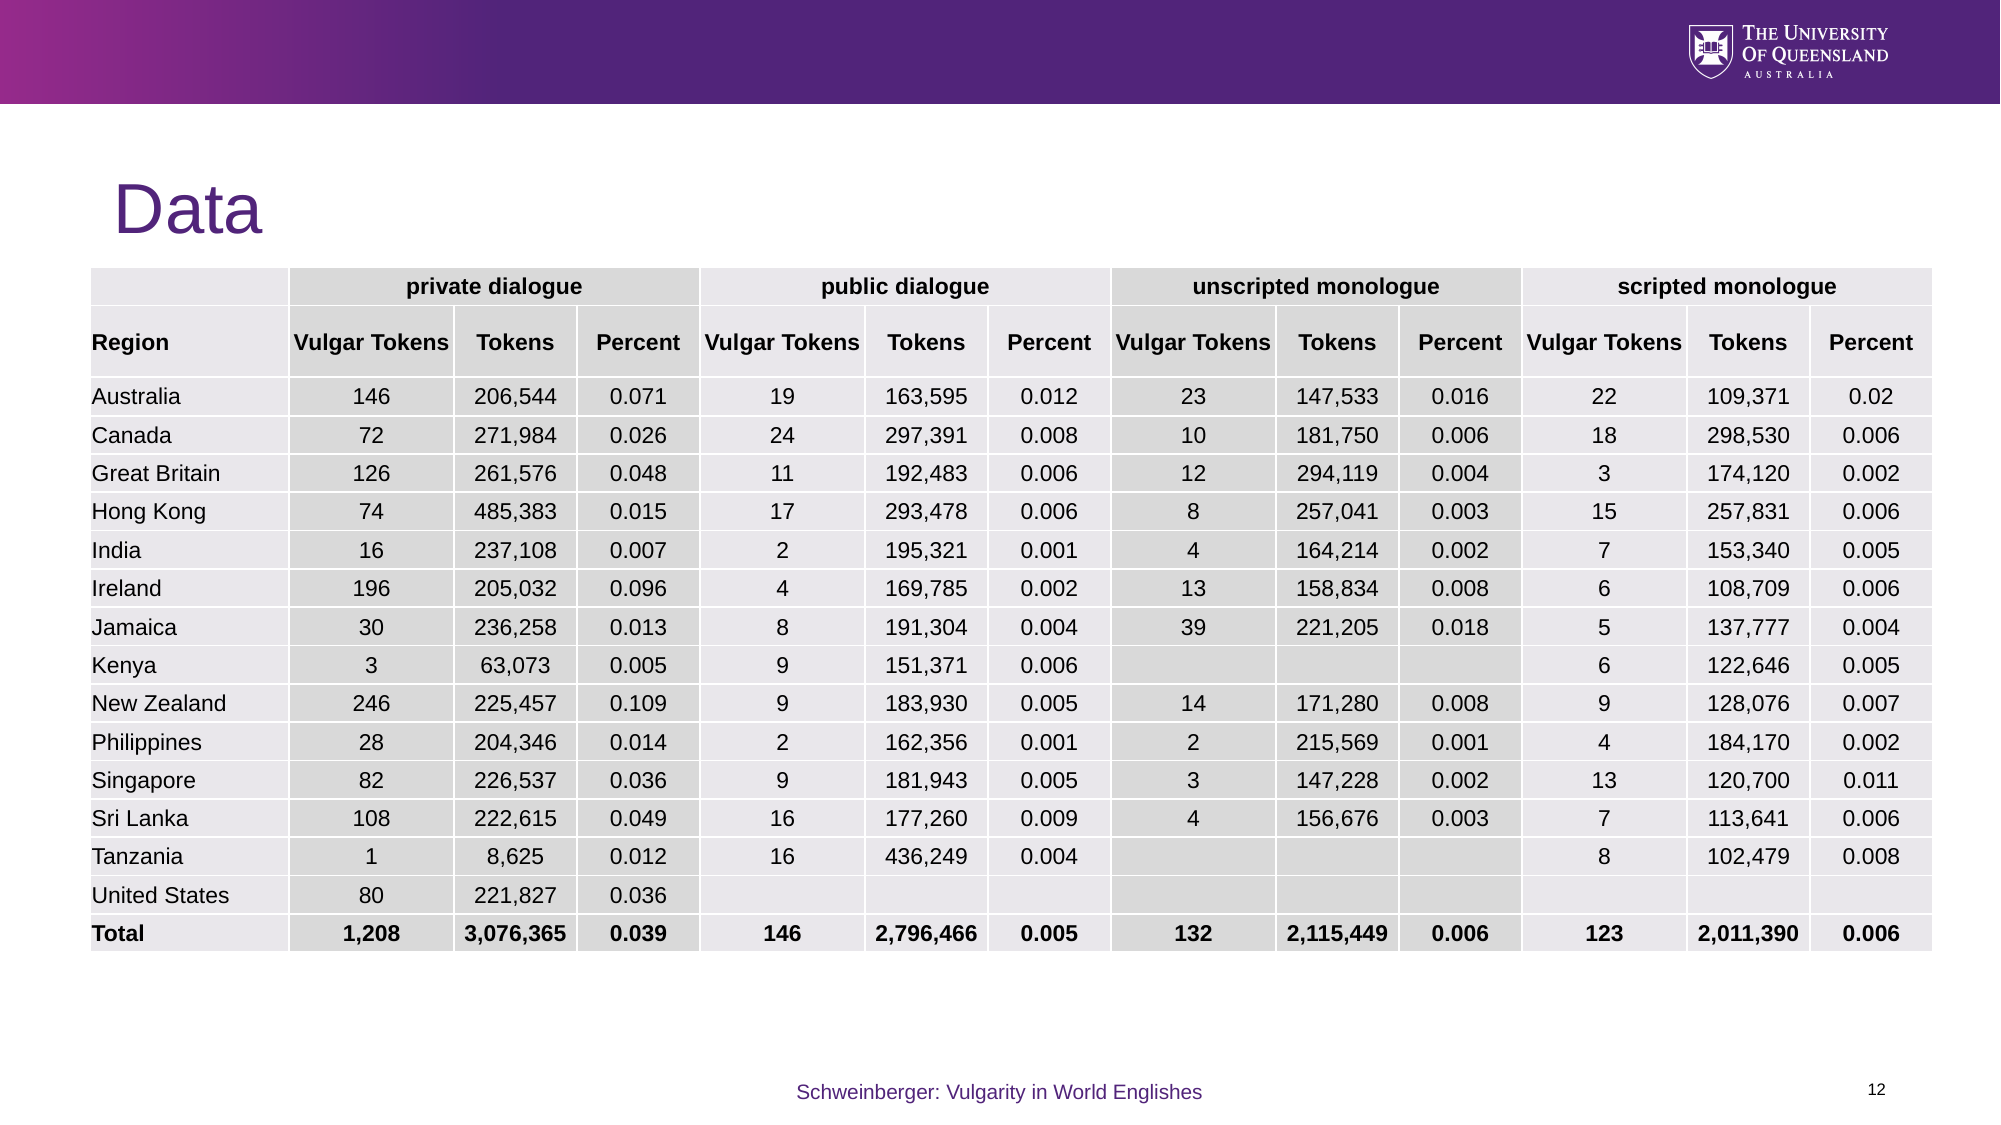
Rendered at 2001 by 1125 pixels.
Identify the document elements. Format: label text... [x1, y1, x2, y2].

table_cell 2,796,466 [866, 915, 987, 951]
table_cell 174,120 [1688, 455, 1809, 491]
table_cell 257,041 [1277, 493, 1398, 530]
table_cell Kenya [91, 646, 288, 683]
table_header public dialogue [701, 268, 1110, 305]
table_cell [1400, 646, 1521, 683]
table_cell Singapore [91, 761, 288, 798]
table_cell 19 [701, 378, 864, 415]
table_cell 206,544 [455, 378, 576, 415]
table_cell 293,478 [866, 493, 987, 530]
table_cell 24 [701, 417, 864, 453]
table_cell 0.008 [1811, 838, 1932, 875]
table_cell Tokens [866, 306, 987, 376]
table_cell 436,249 [866, 838, 987, 875]
table_cell [1277, 876, 1398, 913]
table_cell 0.012 [578, 838, 699, 875]
table_cell 0.008 [989, 417, 1110, 453]
table_cell India [91, 531, 288, 568]
table_cell 0.001 [989, 723, 1110, 760]
table_cell 8 [1112, 493, 1275, 530]
table_cell 221,205 [1277, 608, 1398, 645]
table_cell 0.109 [578, 685, 699, 721]
table_cell 3 [1523, 455, 1686, 491]
table_cell 196 [290, 570, 453, 606]
table_cell Vulgar Tokens [1523, 306, 1686, 376]
table_cell 9 [701, 685, 864, 721]
table_cell [1811, 876, 1932, 913]
table_cell 181,750 [1277, 417, 1398, 453]
table_cell [1277, 646, 1398, 683]
table_cell 0.004 [989, 608, 1110, 645]
table_cell 8,625 [455, 838, 576, 875]
table_cell 0.005 [1811, 531, 1932, 568]
table_cell [1112, 876, 1275, 913]
table_cell Region [91, 306, 288, 376]
table_cell 0.004 [1811, 608, 1932, 645]
table_cell 4 [1112, 800, 1275, 836]
table_cell 63,073 [455, 646, 576, 683]
table_cell 147,533 [1277, 378, 1398, 415]
table_cell 0.006 [1811, 570, 1932, 606]
table_cell 0.016 [1400, 378, 1521, 415]
table_cell 0.002 [989, 570, 1110, 606]
table_cell Total [91, 915, 288, 951]
table_cell Canada [91, 417, 288, 453]
table_cell Australia [91, 378, 288, 415]
table_cell Vulgar Tokens [1112, 306, 1275, 376]
table_cell 2 [701, 531, 864, 568]
table_cell 0.002 [1400, 531, 1521, 568]
table_cell 82 [290, 761, 453, 798]
table_cell 23 [1112, 378, 1275, 415]
table_cell 9 [701, 646, 864, 683]
table_cell 0.006 [1400, 417, 1521, 453]
table_cell 123 [1523, 915, 1686, 951]
table_cell Tokens [455, 306, 576, 376]
table_cell 184,170 [1688, 723, 1809, 760]
table_cell 22 [1523, 378, 1686, 415]
table_cell 28 [290, 723, 453, 760]
table_cell 113,641 [1688, 800, 1809, 836]
table_header [91, 268, 288, 305]
table_cell Sri Lanka [91, 800, 288, 836]
table_cell New Zealand [91, 685, 288, 721]
table_cell 15 [1523, 493, 1686, 530]
table_cell 80 [290, 876, 453, 913]
table_cell 14 [1112, 685, 1275, 721]
table_cell Tokens [1277, 306, 1398, 376]
table_cell [1400, 838, 1521, 875]
table_cell 0.015 [578, 493, 699, 530]
table_cell 2,011,390 [1688, 915, 1809, 951]
table_cell 0.096 [578, 570, 699, 606]
table_cell 222,615 [455, 800, 576, 836]
table_header scripted monologue [1523, 268, 1932, 305]
table_cell 0.006 [989, 455, 1110, 491]
table_cell 0.018 [1400, 608, 1521, 645]
table_cell 0.009 [989, 800, 1110, 836]
table_cell 0.007 [578, 531, 699, 568]
table_cell [1400, 876, 1521, 913]
table_cell 13 [1112, 570, 1275, 606]
table_cell 237,108 [455, 531, 576, 568]
table_cell 261,576 [455, 455, 576, 491]
table_cell 3,076,365 [455, 915, 576, 951]
table_cell [1112, 646, 1275, 683]
table_cell 120,700 [1688, 761, 1809, 798]
table_cell 271,984 [455, 417, 576, 453]
table_cell Philippines [91, 723, 288, 760]
table_header private dialogue [290, 268, 699, 305]
table_cell 0.049 [578, 800, 699, 836]
picture [1689, 25, 1888, 79]
title Data [114, 172, 1886, 250]
table_cell 297,391 [866, 417, 987, 453]
table_cell [989, 876, 1110, 913]
table_cell 0.012 [989, 378, 1110, 415]
table_cell 2 [701, 723, 864, 760]
table_cell 0.048 [578, 455, 699, 491]
table_cell Jamaica [91, 608, 288, 645]
table_cell 0.008 [1400, 685, 1521, 721]
table_cell 4 [701, 570, 864, 606]
table_cell 151,371 [866, 646, 987, 683]
table_cell 221,827 [455, 876, 576, 913]
table_cell 298,530 [1688, 417, 1809, 453]
table_cell 0.005 [989, 761, 1110, 798]
table_cell 122,646 [1688, 646, 1809, 683]
table_cell 169,785 [866, 570, 987, 606]
table_cell 485,383 [455, 493, 576, 530]
table_cell [1688, 876, 1809, 913]
table_cell 0.026 [578, 417, 699, 453]
table_cell [1523, 876, 1686, 913]
table_cell 39 [1112, 608, 1275, 645]
table_cell 0.036 [578, 761, 699, 798]
table_cell 0.006 [1400, 915, 1521, 951]
slide_number 12 [1838, 1069, 1886, 1109]
table_cell 183,930 [866, 685, 987, 721]
table_cell 204,346 [455, 723, 576, 760]
table_cell 181,943 [866, 761, 987, 798]
table_cell 109,371 [1688, 378, 1809, 415]
table_cell 294,119 [1277, 455, 1398, 491]
table_cell Ireland [91, 570, 288, 606]
table_cell 0.006 [1811, 417, 1932, 453]
table_cell 126 [290, 455, 453, 491]
table_cell 246 [290, 685, 453, 721]
table_cell 164,214 [1277, 531, 1398, 568]
table_cell 0.014 [578, 723, 699, 760]
table_cell 0.001 [1400, 723, 1521, 760]
table_cell 0.007 [1811, 685, 1932, 721]
table_cell 0.071 [578, 378, 699, 415]
table_cell 2 [1112, 723, 1275, 760]
table_cell 192,483 [866, 455, 987, 491]
table_cell 102,479 [1688, 838, 1809, 875]
table_cell 0.005 [578, 646, 699, 683]
table_cell Vulgar Tokens [701, 306, 864, 376]
table_cell 4 [1112, 531, 1275, 568]
table_cell 0.005 [1811, 646, 1932, 683]
table_cell 16 [701, 838, 864, 875]
table_cell 0.002 [1811, 723, 1932, 760]
table_cell 0.006 [989, 646, 1110, 683]
table_cell 10 [1112, 417, 1275, 453]
table_cell 0.002 [1400, 761, 1521, 798]
table_cell 108 [290, 800, 453, 836]
table_cell 0.001 [989, 531, 1110, 568]
table_cell 0.006 [1811, 800, 1932, 836]
table_cell 0.008 [1400, 570, 1521, 606]
table_cell [1277, 838, 1398, 875]
table_cell 163,595 [866, 378, 987, 415]
table_cell Percent [1400, 306, 1521, 376]
table_cell 215,569 [1277, 723, 1398, 760]
table_cell 146 [701, 915, 864, 951]
table_cell Percent [578, 306, 699, 376]
table_cell 2,115,449 [1277, 915, 1398, 951]
table_cell 1 [290, 838, 453, 875]
table_cell Percent [989, 306, 1110, 376]
table_cell Vulgar Tokens [290, 306, 453, 376]
table_cell 8 [701, 608, 864, 645]
table_cell 147,228 [1277, 761, 1398, 798]
table_cell 0.004 [989, 838, 1110, 875]
table_cell 162,356 [866, 723, 987, 760]
table_cell Hong Kong [91, 493, 288, 530]
table_cell Tanzania [91, 838, 288, 875]
table_cell Tokens [1688, 306, 1809, 376]
table_cell 153,340 [1688, 531, 1809, 568]
table_cell 17 [701, 493, 864, 530]
table_cell 9 [701, 761, 864, 798]
table_cell 205,032 [455, 570, 576, 606]
table_cell 0.004 [1400, 455, 1521, 491]
table_cell 7 [1523, 800, 1686, 836]
table_cell 177,260 [866, 800, 987, 836]
table_cell 3 [290, 646, 453, 683]
table_cell 3 [1112, 761, 1275, 798]
table_cell 16 [290, 531, 453, 568]
table_cell 137,777 [1688, 608, 1809, 645]
table_cell 226,537 [455, 761, 576, 798]
table_cell 0.011 [1811, 761, 1932, 798]
table_cell 18 [1523, 417, 1686, 453]
list Schweinberger: Vulgarity in World Englishes [721, 1070, 1278, 1110]
table_cell 108,709 [1688, 570, 1809, 606]
table_cell 225,457 [455, 685, 576, 721]
table_cell 158,834 [1277, 570, 1398, 606]
table_cell 156,676 [1277, 800, 1398, 836]
table_cell 257,831 [1688, 493, 1809, 530]
table_cell [1112, 838, 1275, 875]
table_cell 4 [1523, 723, 1686, 760]
table_cell 72 [290, 417, 453, 453]
table_cell 191,304 [866, 608, 987, 645]
table_cell 6 [1523, 646, 1686, 683]
table_cell 0.006 [989, 493, 1110, 530]
table_cell 74 [290, 493, 453, 530]
table_cell 0.006 [1811, 915, 1932, 951]
table_cell 9 [1523, 685, 1686, 721]
table_header unscripted monologue [1112, 268, 1521, 305]
table_cell United States [91, 876, 288, 913]
table_cell 8 [1523, 838, 1686, 875]
table_cell 0.003 [1400, 493, 1521, 530]
table_cell [701, 876, 864, 913]
table_cell 11 [701, 455, 864, 491]
table_cell 0.006 [1811, 493, 1932, 530]
table_cell 1,208 [290, 915, 453, 951]
table_cell 146 [290, 378, 453, 415]
table_cell 171,280 [1277, 685, 1398, 721]
table_cell 0.013 [578, 608, 699, 645]
table_cell 195,321 [866, 531, 987, 568]
table_cell 0.036 [578, 876, 699, 913]
table_cell 30 [290, 608, 453, 645]
table_cell 12 [1112, 455, 1275, 491]
table_cell 0.02 [1811, 378, 1932, 415]
table_cell [866, 876, 987, 913]
table_cell 0.003 [1400, 800, 1521, 836]
table_cell 236,258 [455, 608, 576, 645]
table_cell 5 [1523, 608, 1686, 645]
table_cell 128,076 [1688, 685, 1809, 721]
table_cell 6 [1523, 570, 1686, 606]
table_cell 0.039 [578, 915, 699, 951]
table_cell 0.002 [1811, 455, 1932, 491]
table_cell Great Britain [91, 455, 288, 491]
table_cell 0.005 [989, 915, 1110, 951]
table_cell 16 [701, 800, 864, 836]
table_cell 13 [1523, 761, 1686, 798]
table_cell 132 [1112, 915, 1275, 951]
table_cell 0.005 [989, 685, 1110, 721]
table_cell 7 [1523, 531, 1686, 568]
table_cell Percent [1811, 306, 1932, 376]
